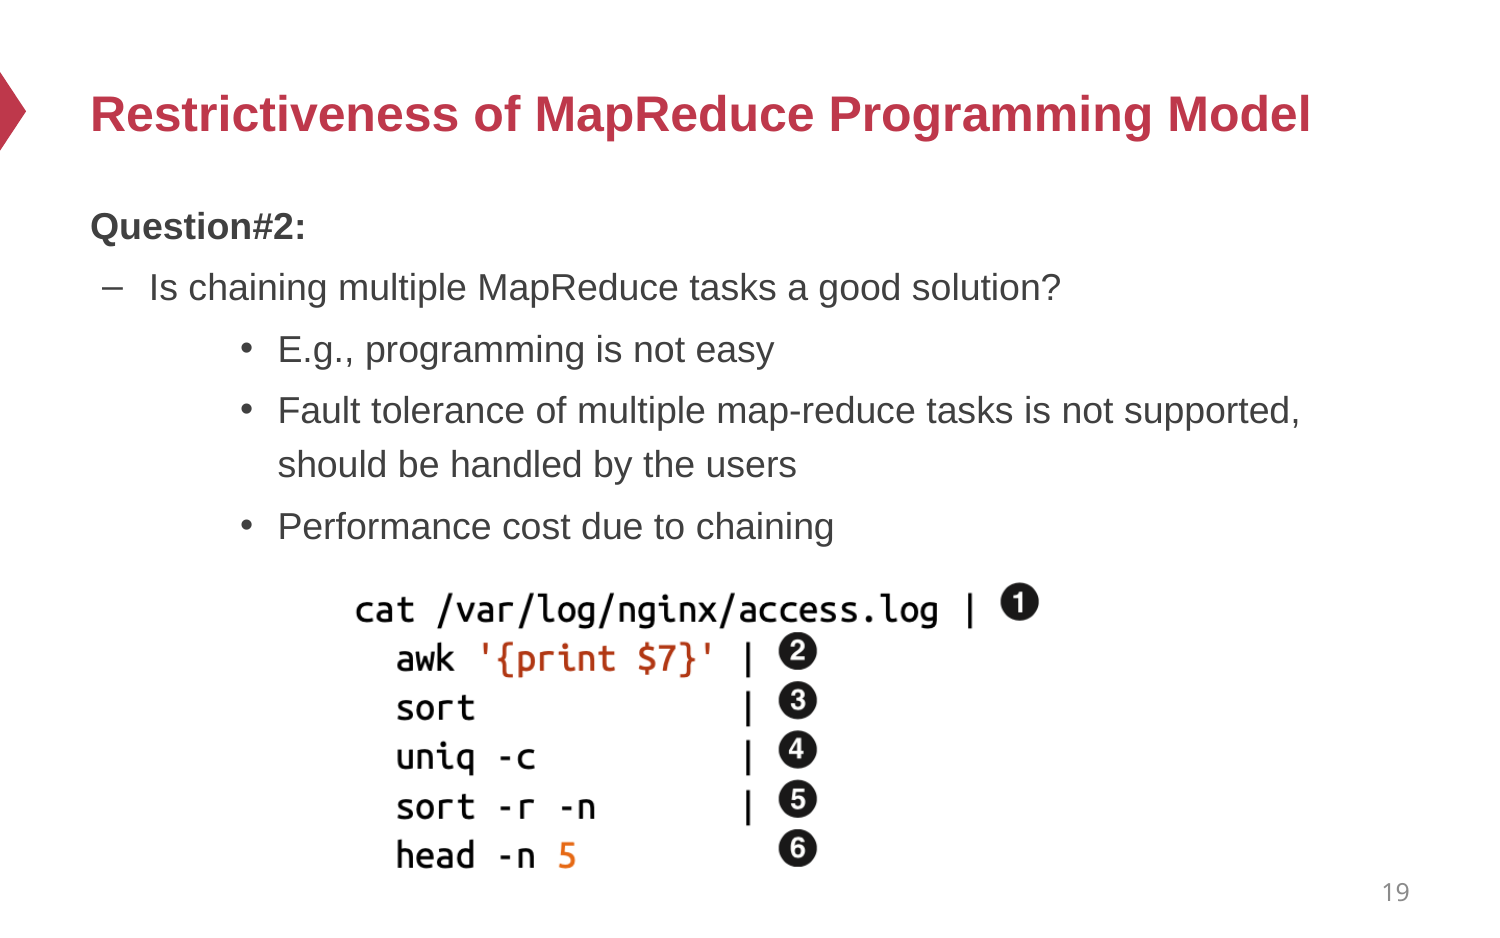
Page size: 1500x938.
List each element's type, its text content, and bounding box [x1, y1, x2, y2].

list Question#2: Is chaining multiple MapReduce tasks a good solution? E.g., programming is not easy Fault tolerance of multiple map-reduce tasks is not supported, should be handled by the users Performance cost due to chaining [75, 185, 1425, 804]
slide_number 19 [1191, 868, 1425, 919]
title Restrictiveness of MapReduce Programming Model [75, 37, 1425, 185]
picture [313, 553, 1187, 921]
